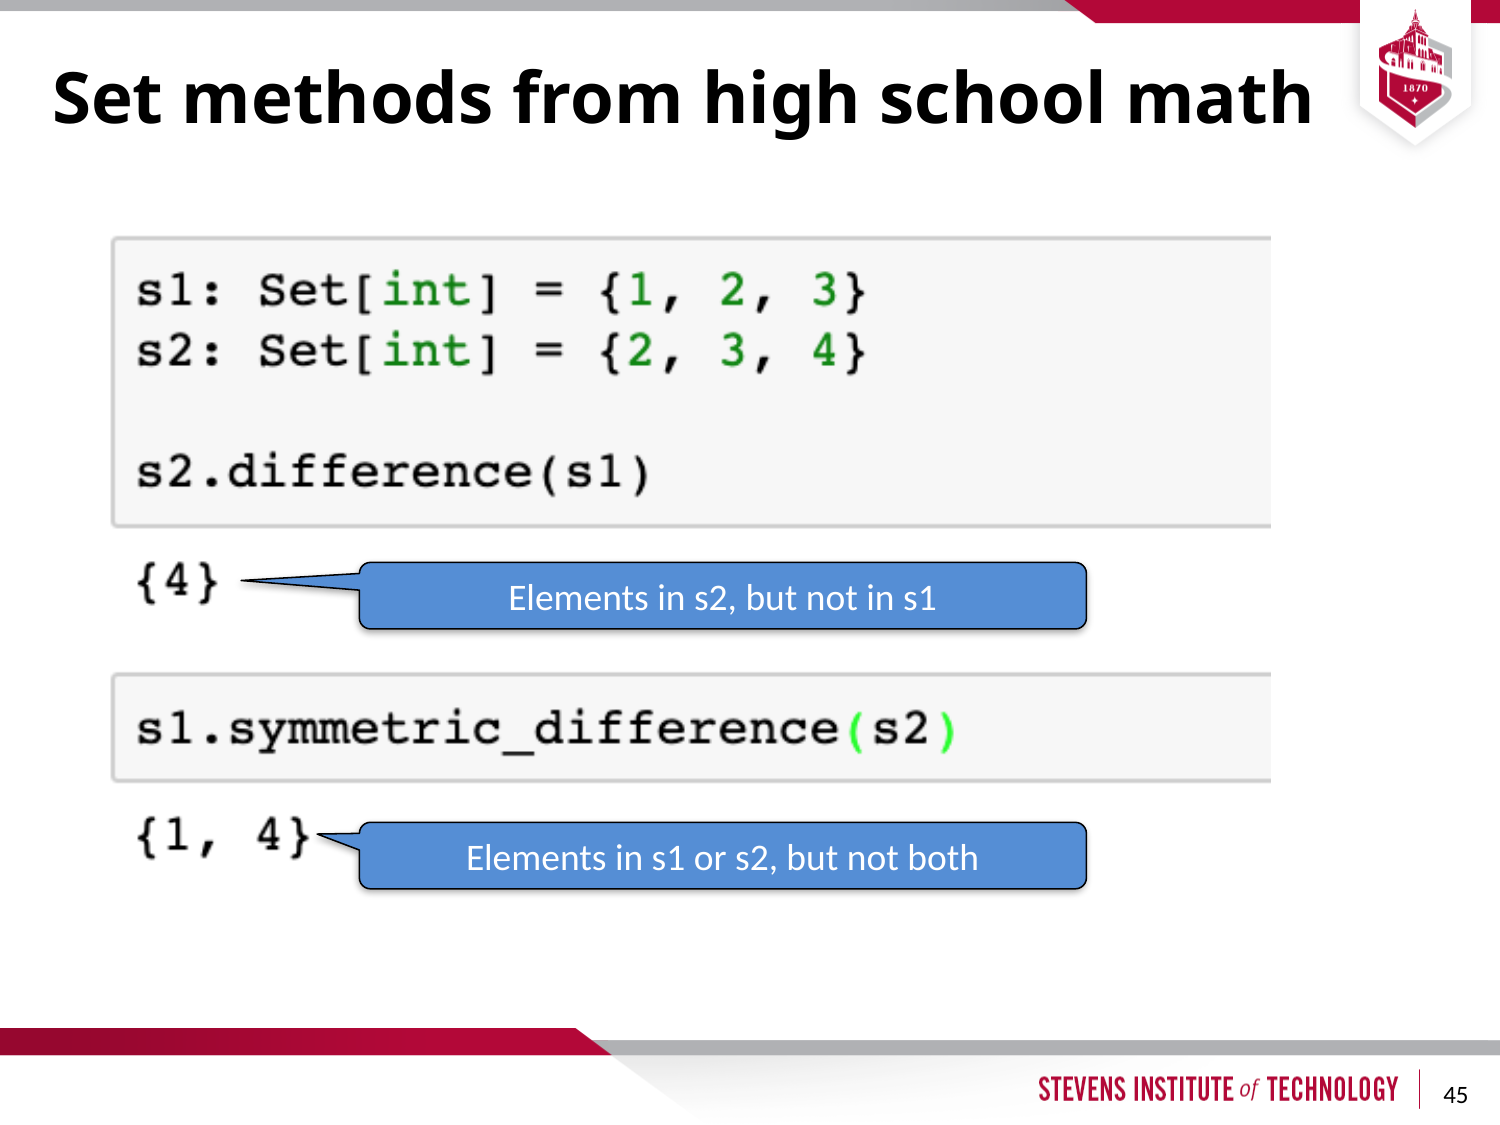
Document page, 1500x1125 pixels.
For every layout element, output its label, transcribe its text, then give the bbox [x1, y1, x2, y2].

picture [103, 222, 1271, 892]
picture [0, 1028, 1500, 1125]
picture [0, 0, 1500, 160]
slide_number 45 [1428, 1071, 1490, 1108]
title Set methods from high school math [37, 45, 1338, 150]
